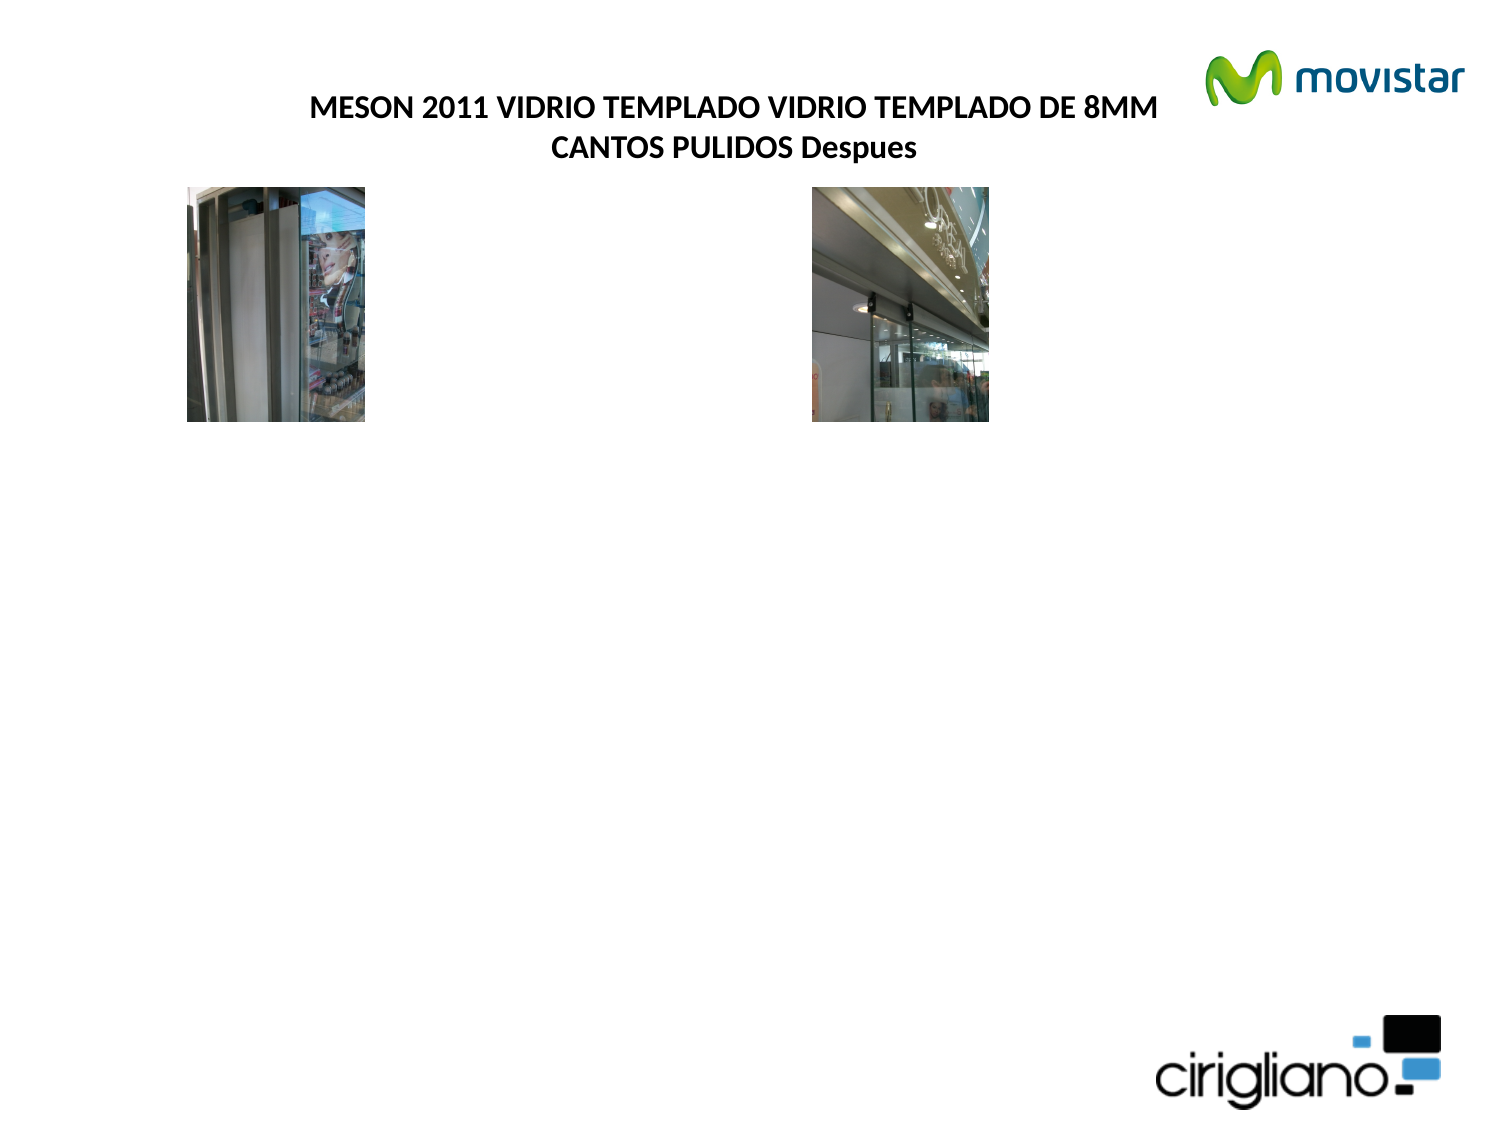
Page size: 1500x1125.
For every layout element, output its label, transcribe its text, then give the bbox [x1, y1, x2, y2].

picture [187, 187, 365, 423]
picture [812, 187, 990, 423]
picture [1171, 15, 1499, 141]
picture [1155, 1015, 1441, 1110]
text_box MESON 2011 VIDRIO TEMPLADO VIDRIO TEMPLADO DE 8MM CANTOS PULIDOS Despues [265, 78, 1204, 173]
